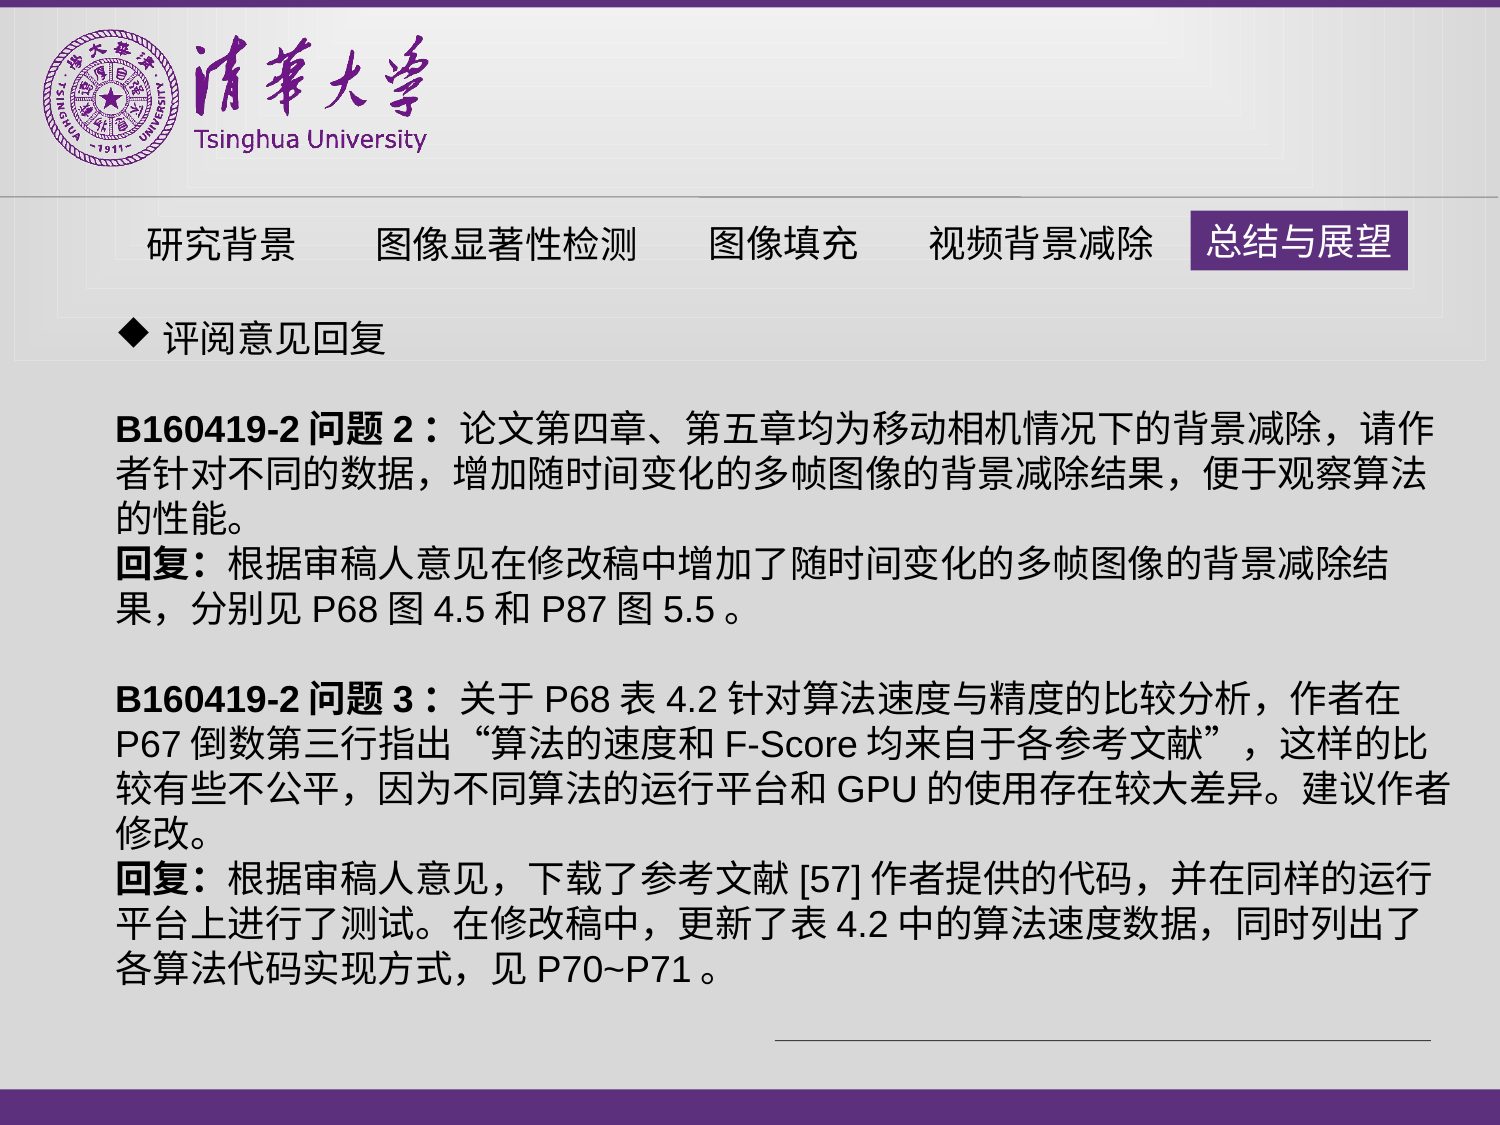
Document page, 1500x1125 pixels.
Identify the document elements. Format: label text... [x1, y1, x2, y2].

text_box 研究背景 [131, 213, 312, 274]
picture [0, 0, 471, 200]
text_box 评阅意见回复 B160419-2问题2：论文第四章、第五章均为移动相机情况下的背景减除，请作者针对不同的数据，增加随时间变化的多帧图像的背景减除结果，便于观察算法的性能。 回复：根据审稿人意见在修改稿中增加了随时间变化的多帧图像的背景减除结果，分别见P68图4.5和P87图5.5。 B160419-2问题3：关于P68表4.2针对算法速度与精度的比较分析，作者在P67倒数第三行指出“算法的速度和F-Score均来自于各参考文献”，这样的比较有些不公平，因为不同算法的运行平台和GPU的使用存在较大差异。建议作者修改。 回复：根据审稿人意见，下载了参考文献[57]作者提供的代码，并在同样的运行平台上进行了测试。在修改稿中，更新了表4.2中的算法速度数据，同时列出了各算法代码实现方式，见P70~P71。 [100, 307, 1472, 998]
text_box 总结与展望 [1190, 210, 1408, 271]
text_box 图像显著性检测 [360, 213, 653, 274]
text_box [471, 0, 1500, 8]
text_box [0, 1089, 1500, 1125]
text_box 视频背景减除 [913, 212, 1169, 273]
text_box 图像填充 [693, 213, 874, 273]
